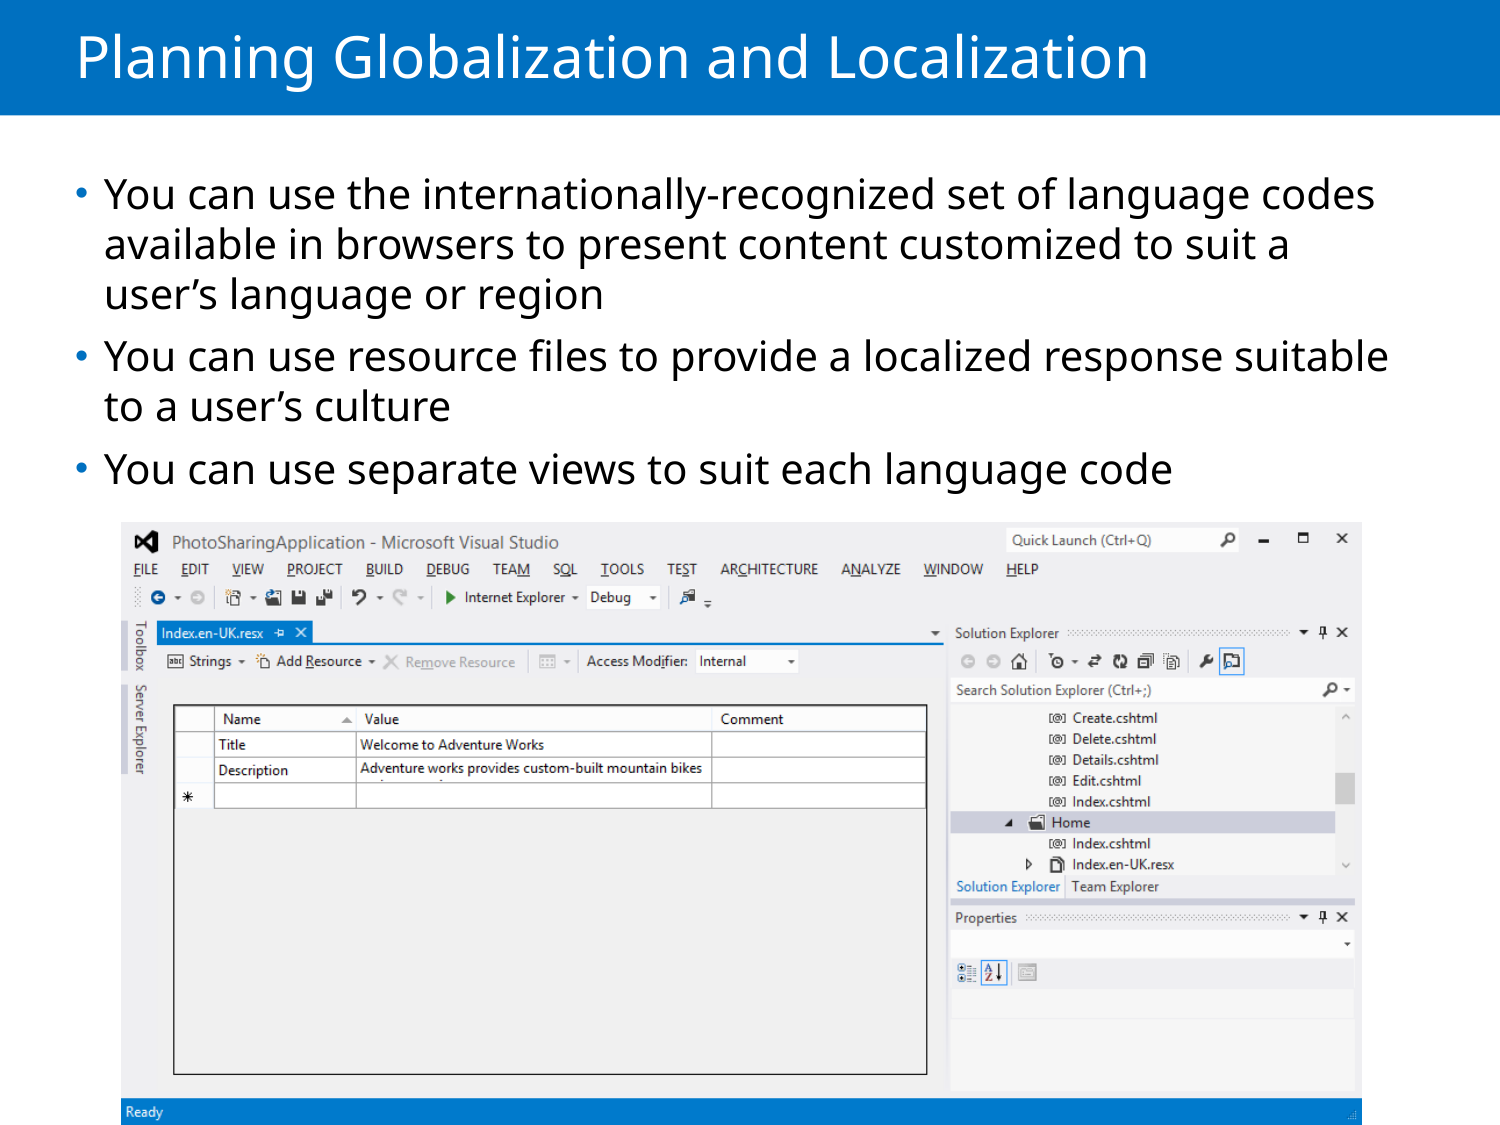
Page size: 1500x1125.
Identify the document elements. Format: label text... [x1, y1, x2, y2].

title Planning Globalization and Localization [75, 0, 1351, 122]
text_box You can use the internationally-recognized set of language codes available in browsers to present content customized to suit a user’s language or region You can use resource files to provide a localized response suitable to a user’s culture You can use separate views to suit each language code [75, 167, 1408, 1078]
picture [120, 521, 1362, 1125]
